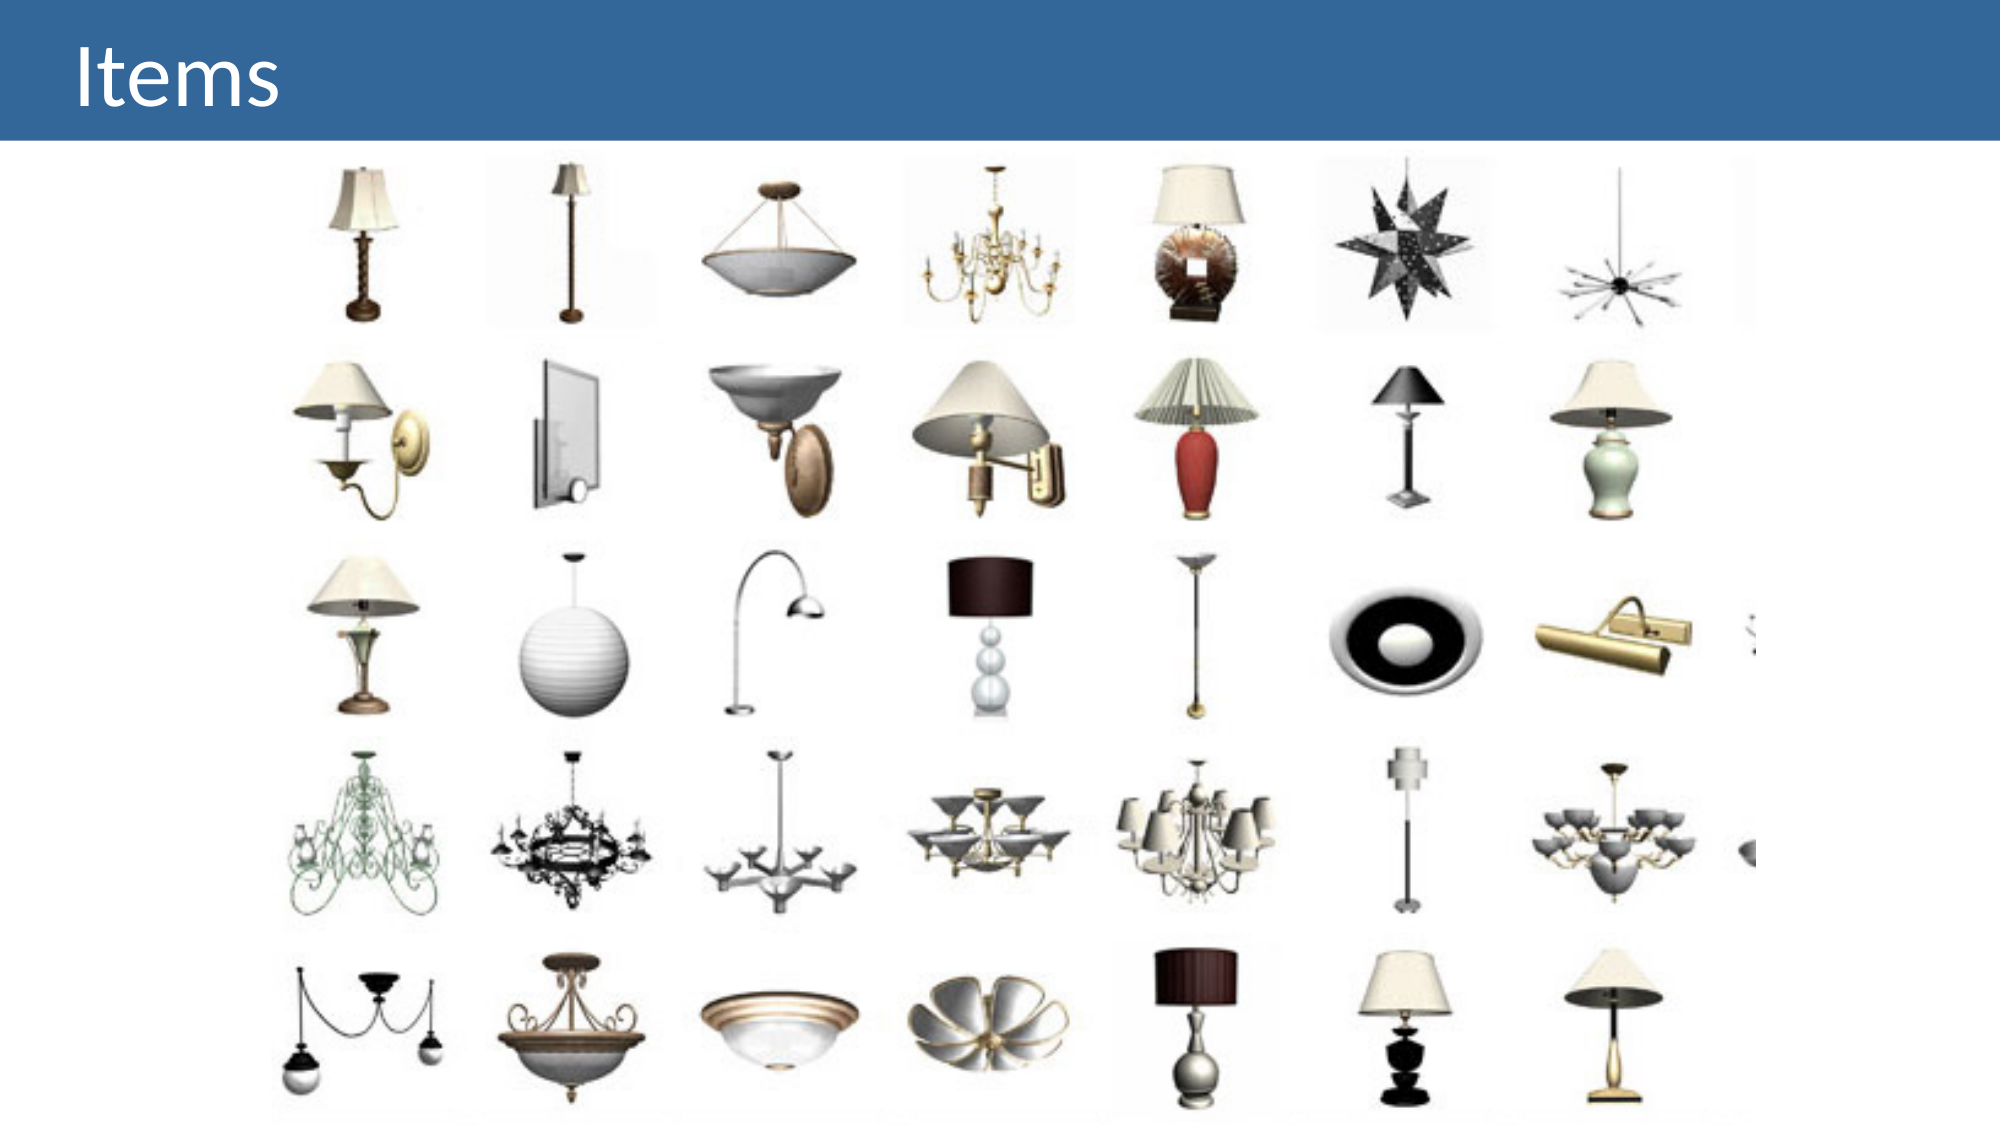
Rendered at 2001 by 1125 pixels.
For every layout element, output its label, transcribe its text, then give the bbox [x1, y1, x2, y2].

title Items [0, 0, 2000, 141]
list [270, 148, 1757, 1125]
